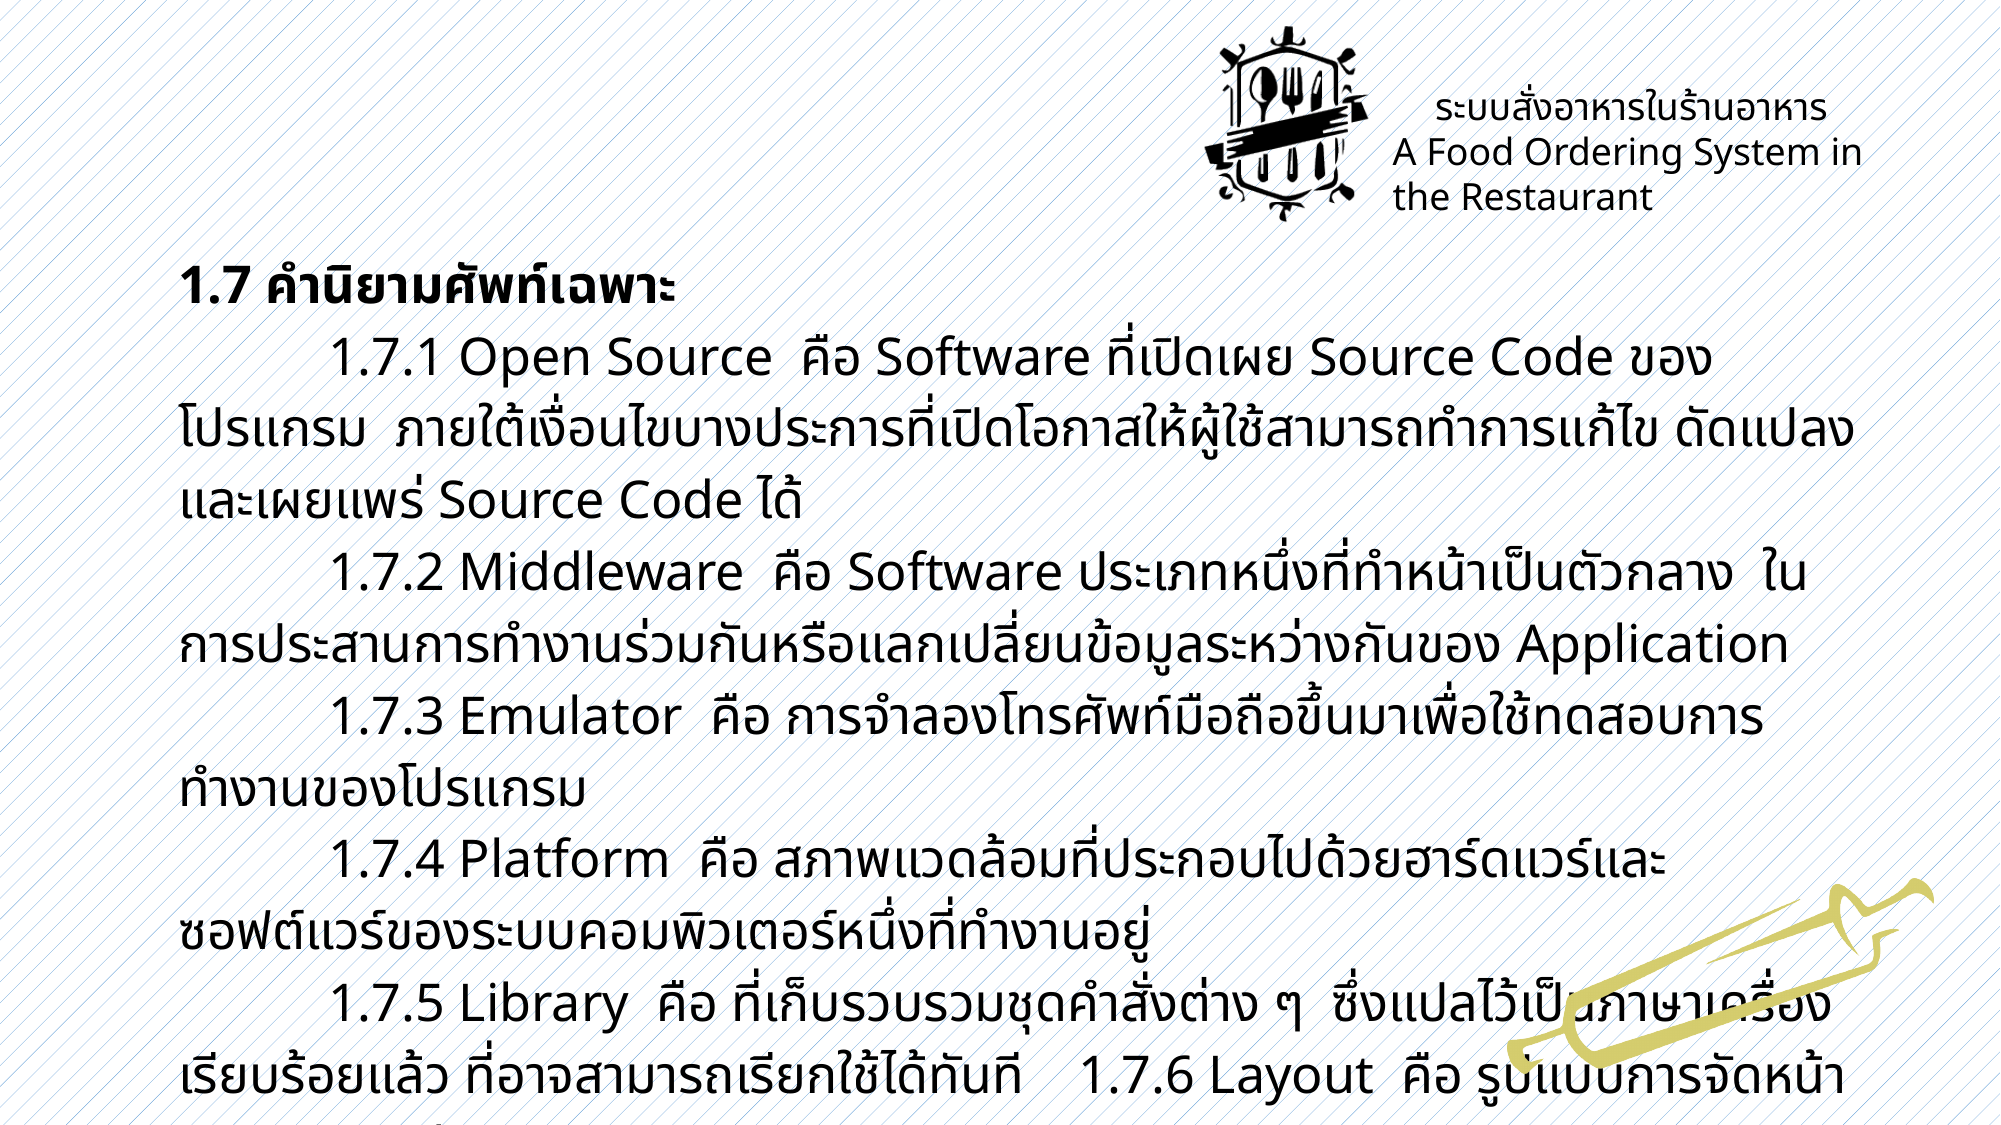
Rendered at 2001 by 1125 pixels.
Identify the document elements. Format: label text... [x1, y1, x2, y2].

picture [1507, 878, 1934, 1074]
text_box 1.7 คำนิยามศัพท์เฉพาะ 1.7.1 Open Source คือ Software ที่เปิดเผย Source Code ของโปรแกรม ภายใต้เงื่อนไขบางประการที่เปิดโอกาสให้ผู้ใช้สามารถทำการแก้ไข ดัดแปลง และเผยแพร่ Source Code ได้ 1.7.2 Middleware คือ Software ประเภทหนึ่งที่ทำหน้าเป็นตัวกลาง ในการประสานการทำงานร่วมกันหรือแลกเปลี่ยนข้อมูลระหว่างกันของ Application 1.7.3 Emulator คือ การจำลองโทรศัพท์มือถือขึ้นมาเพื่อใช้ทดสอบการทำงานของโปรแกรม 1.7.4 Platform คือ สภาพแวดล้อมที่ประกอบไปด้วยฮาร์ดแวร์และซอฟต์แวร์ของระบบคอมพิวเตอร์หนึ่งที่ทำงานอยู่ 1.7.5 Library คือ ที่เก็บรวบรวมชุดคำสั่งต่าง ๆ ซึ่งแปลไว้เป็นภาษาเครื่องเรียบร้อยแล้ว ที่อาจสามารถเรียกใช้ได้ทันที 1.7.6 Layout คือ รูปแบบการจัดหน้าจอของ Application 1.7.7 เครื่อง Client คือ เครื่องลูกข่าย 1.7.8 เครื่อง Server คือ เครื่องแม่ข่าย [163, 234, 1885, 1125]
picture [1193, 26, 1378, 235]
text_box ระบบสั่งอาหารในร้านอาหาร A Food Ordering System in the Restaurant [1378, 75, 1886, 226]
